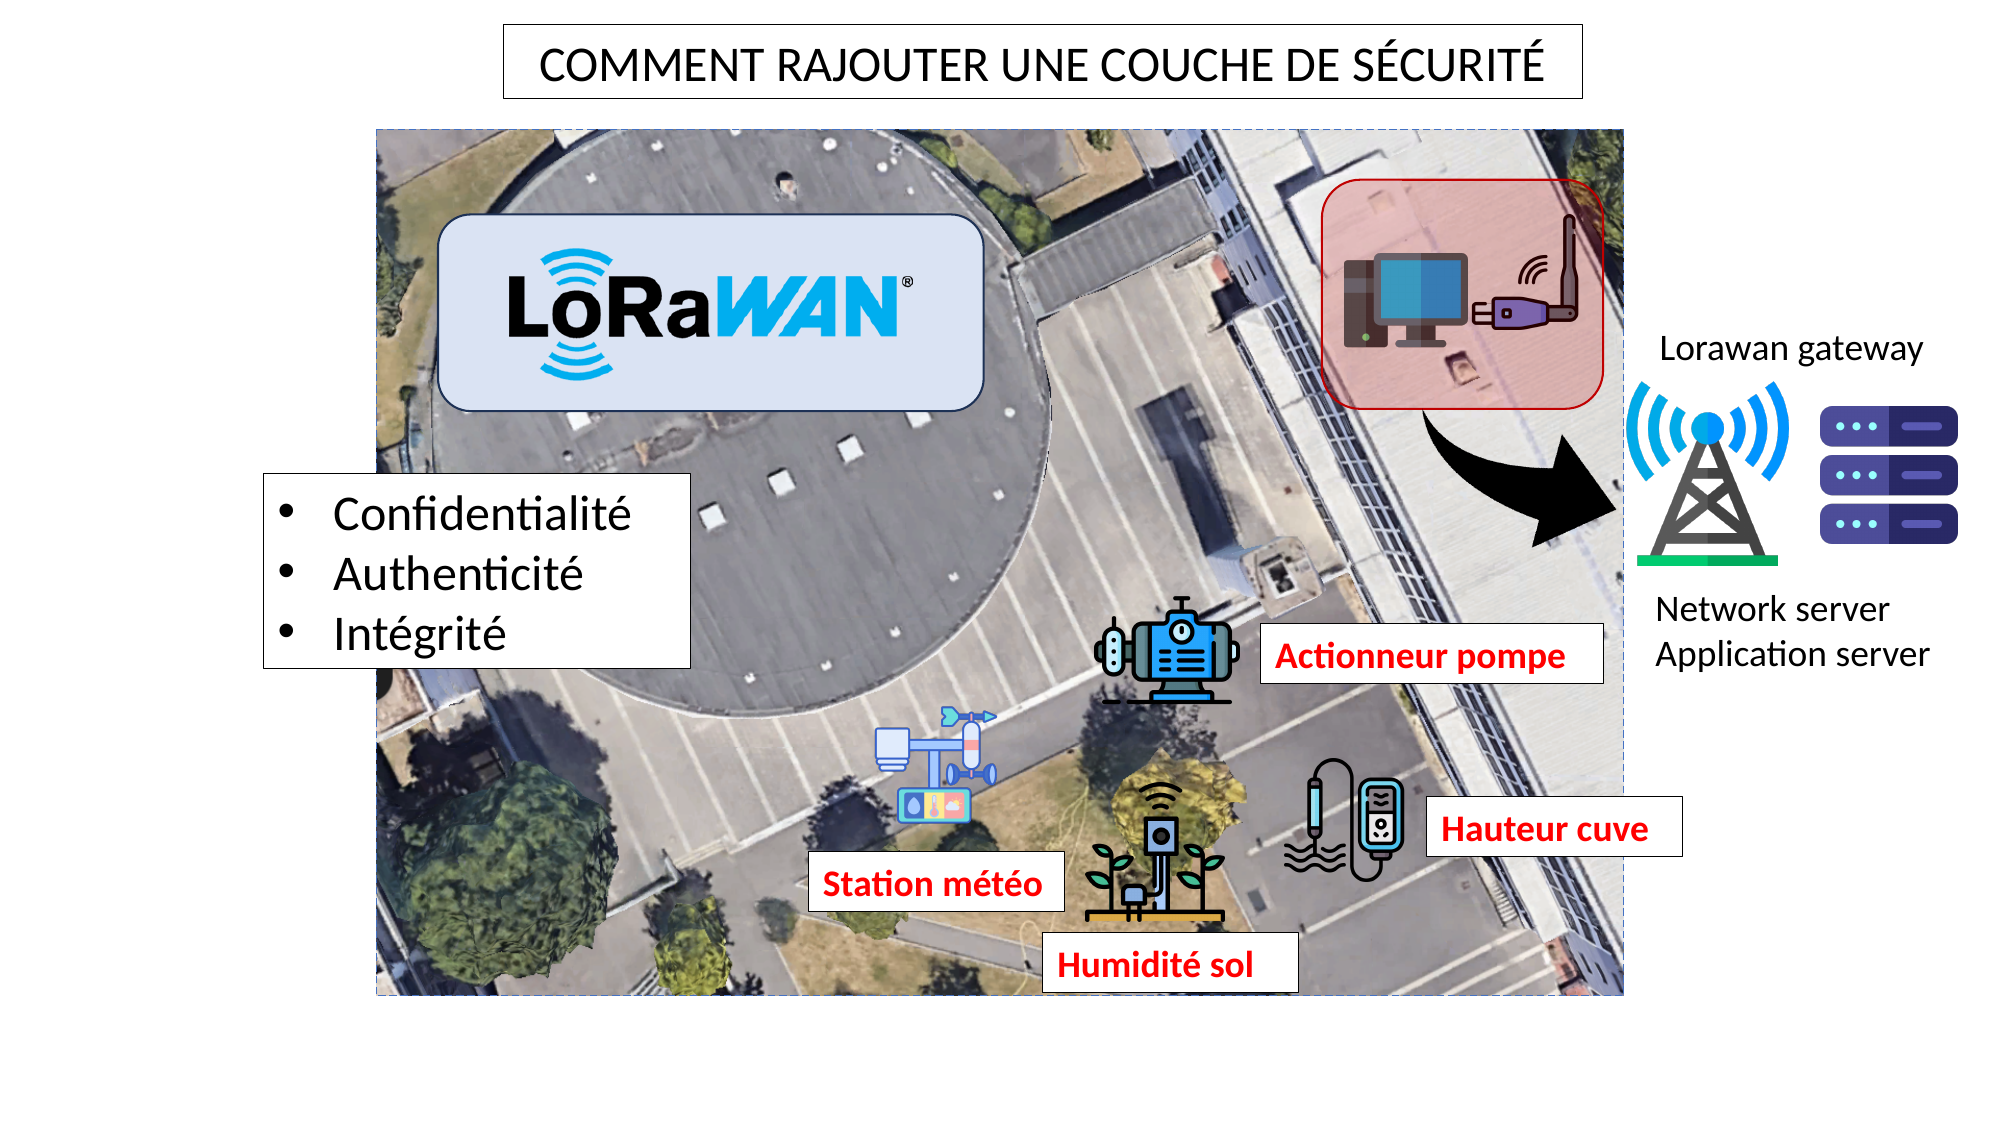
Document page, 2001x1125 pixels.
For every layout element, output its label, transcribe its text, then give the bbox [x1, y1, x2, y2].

text_box Network server Application server [1640, 576, 1958, 682]
text_box Lorawan gateway [1644, 315, 1962, 376]
text_box COMMENT RAJOUTER UNE COUCHE DE SÉCURITÉ [503, 23, 1583, 99]
text_box Confidentialité Authenticité Intégrité [262, 473, 376, 668]
picture [376, 129, 1800, 996]
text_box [437, 179, 984, 446]
picture [1820, 406, 1958, 544]
text_box Hauteur cuve [1624, 796, 1683, 857]
